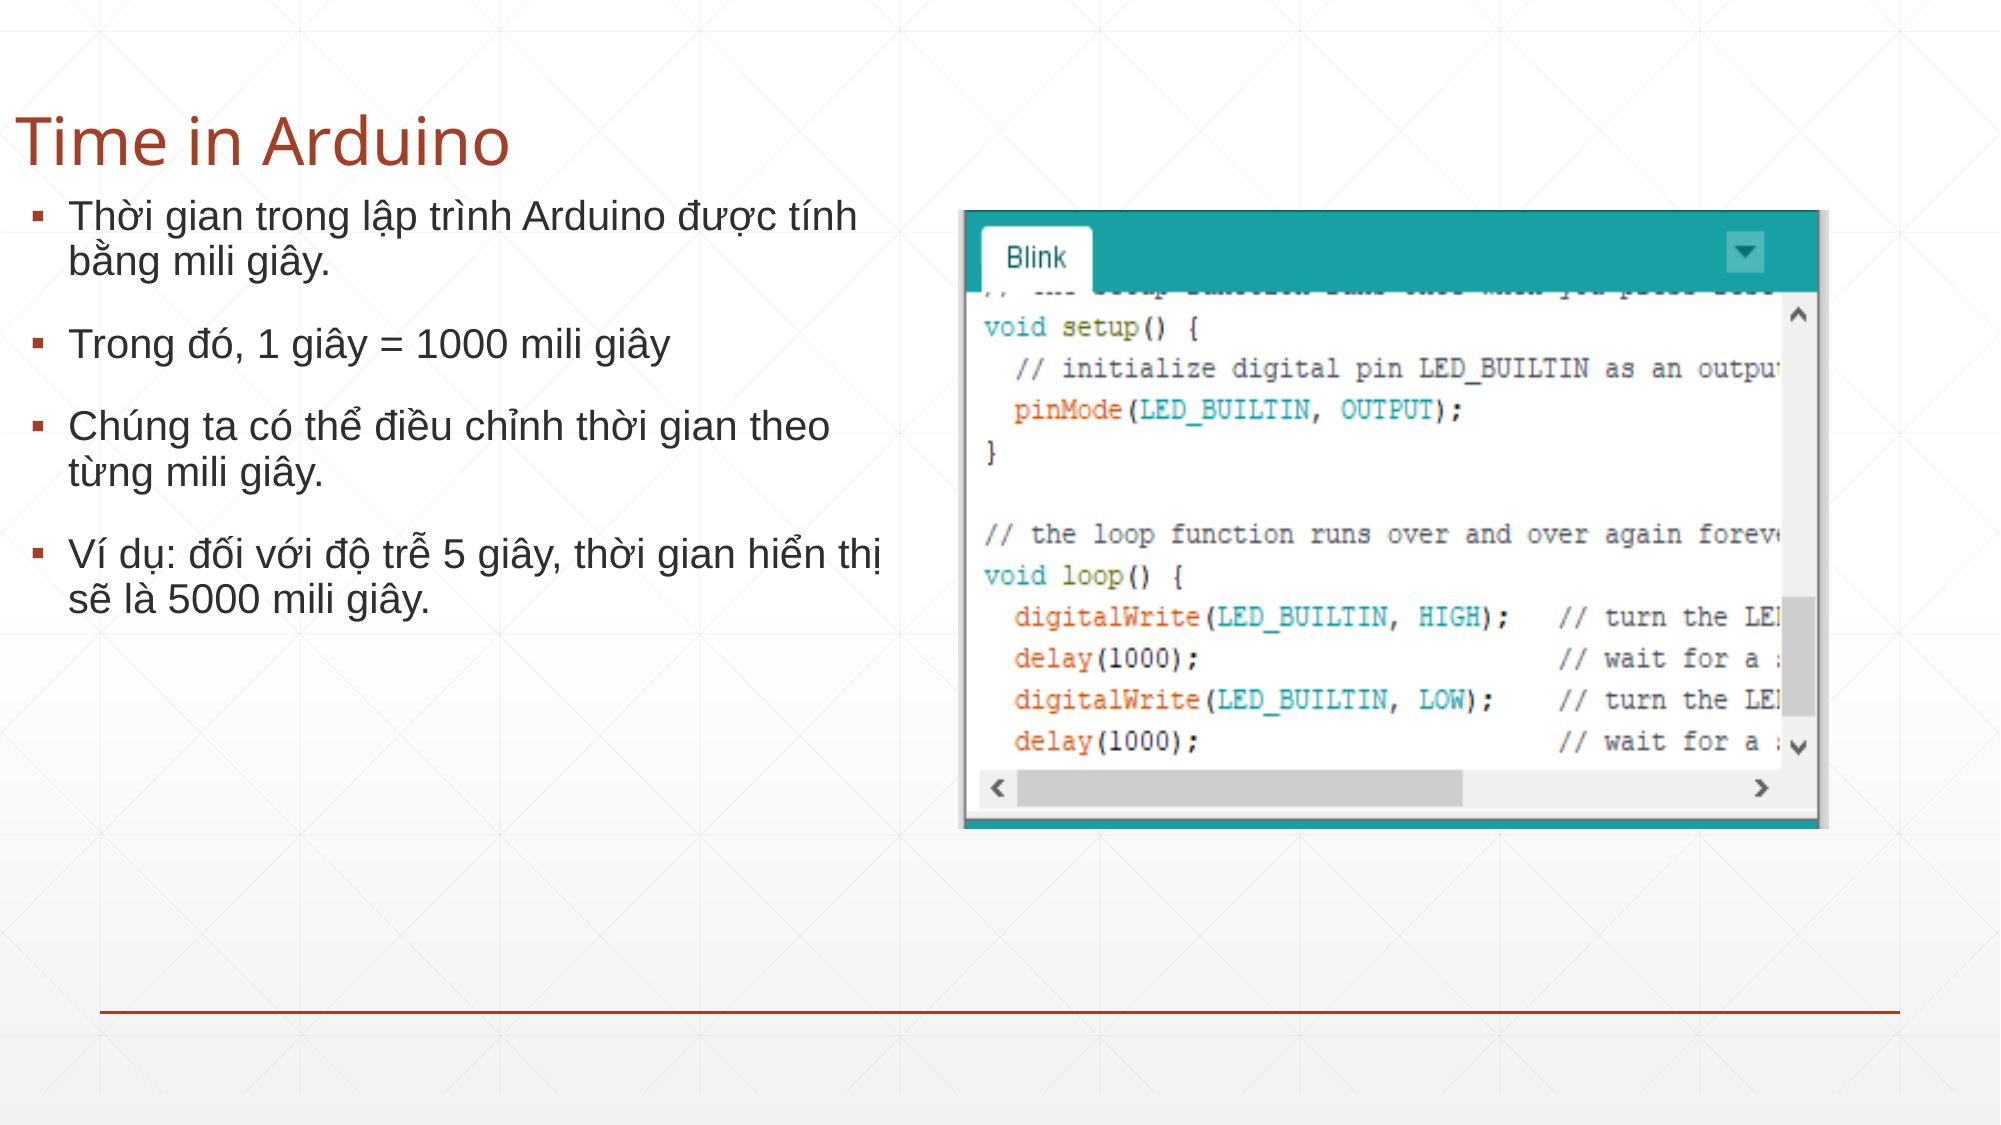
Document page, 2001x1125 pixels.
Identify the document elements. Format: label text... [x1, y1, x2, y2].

list Thời gian trong lập trình Arduino được tính bằng mili giây. Trong đó, 1 giây = 1000 mili giây Chúng ta có thể điều chỉnh thời gian theo từng mili giây. Ví dụ: đối với độ trễ 5 giây, thời gian hiển thị sẽ là 5000 mili giây. [15, 188, 929, 954]
title Time in Arduino [0, 0, 1575, 188]
picture [958, 210, 1829, 829]
